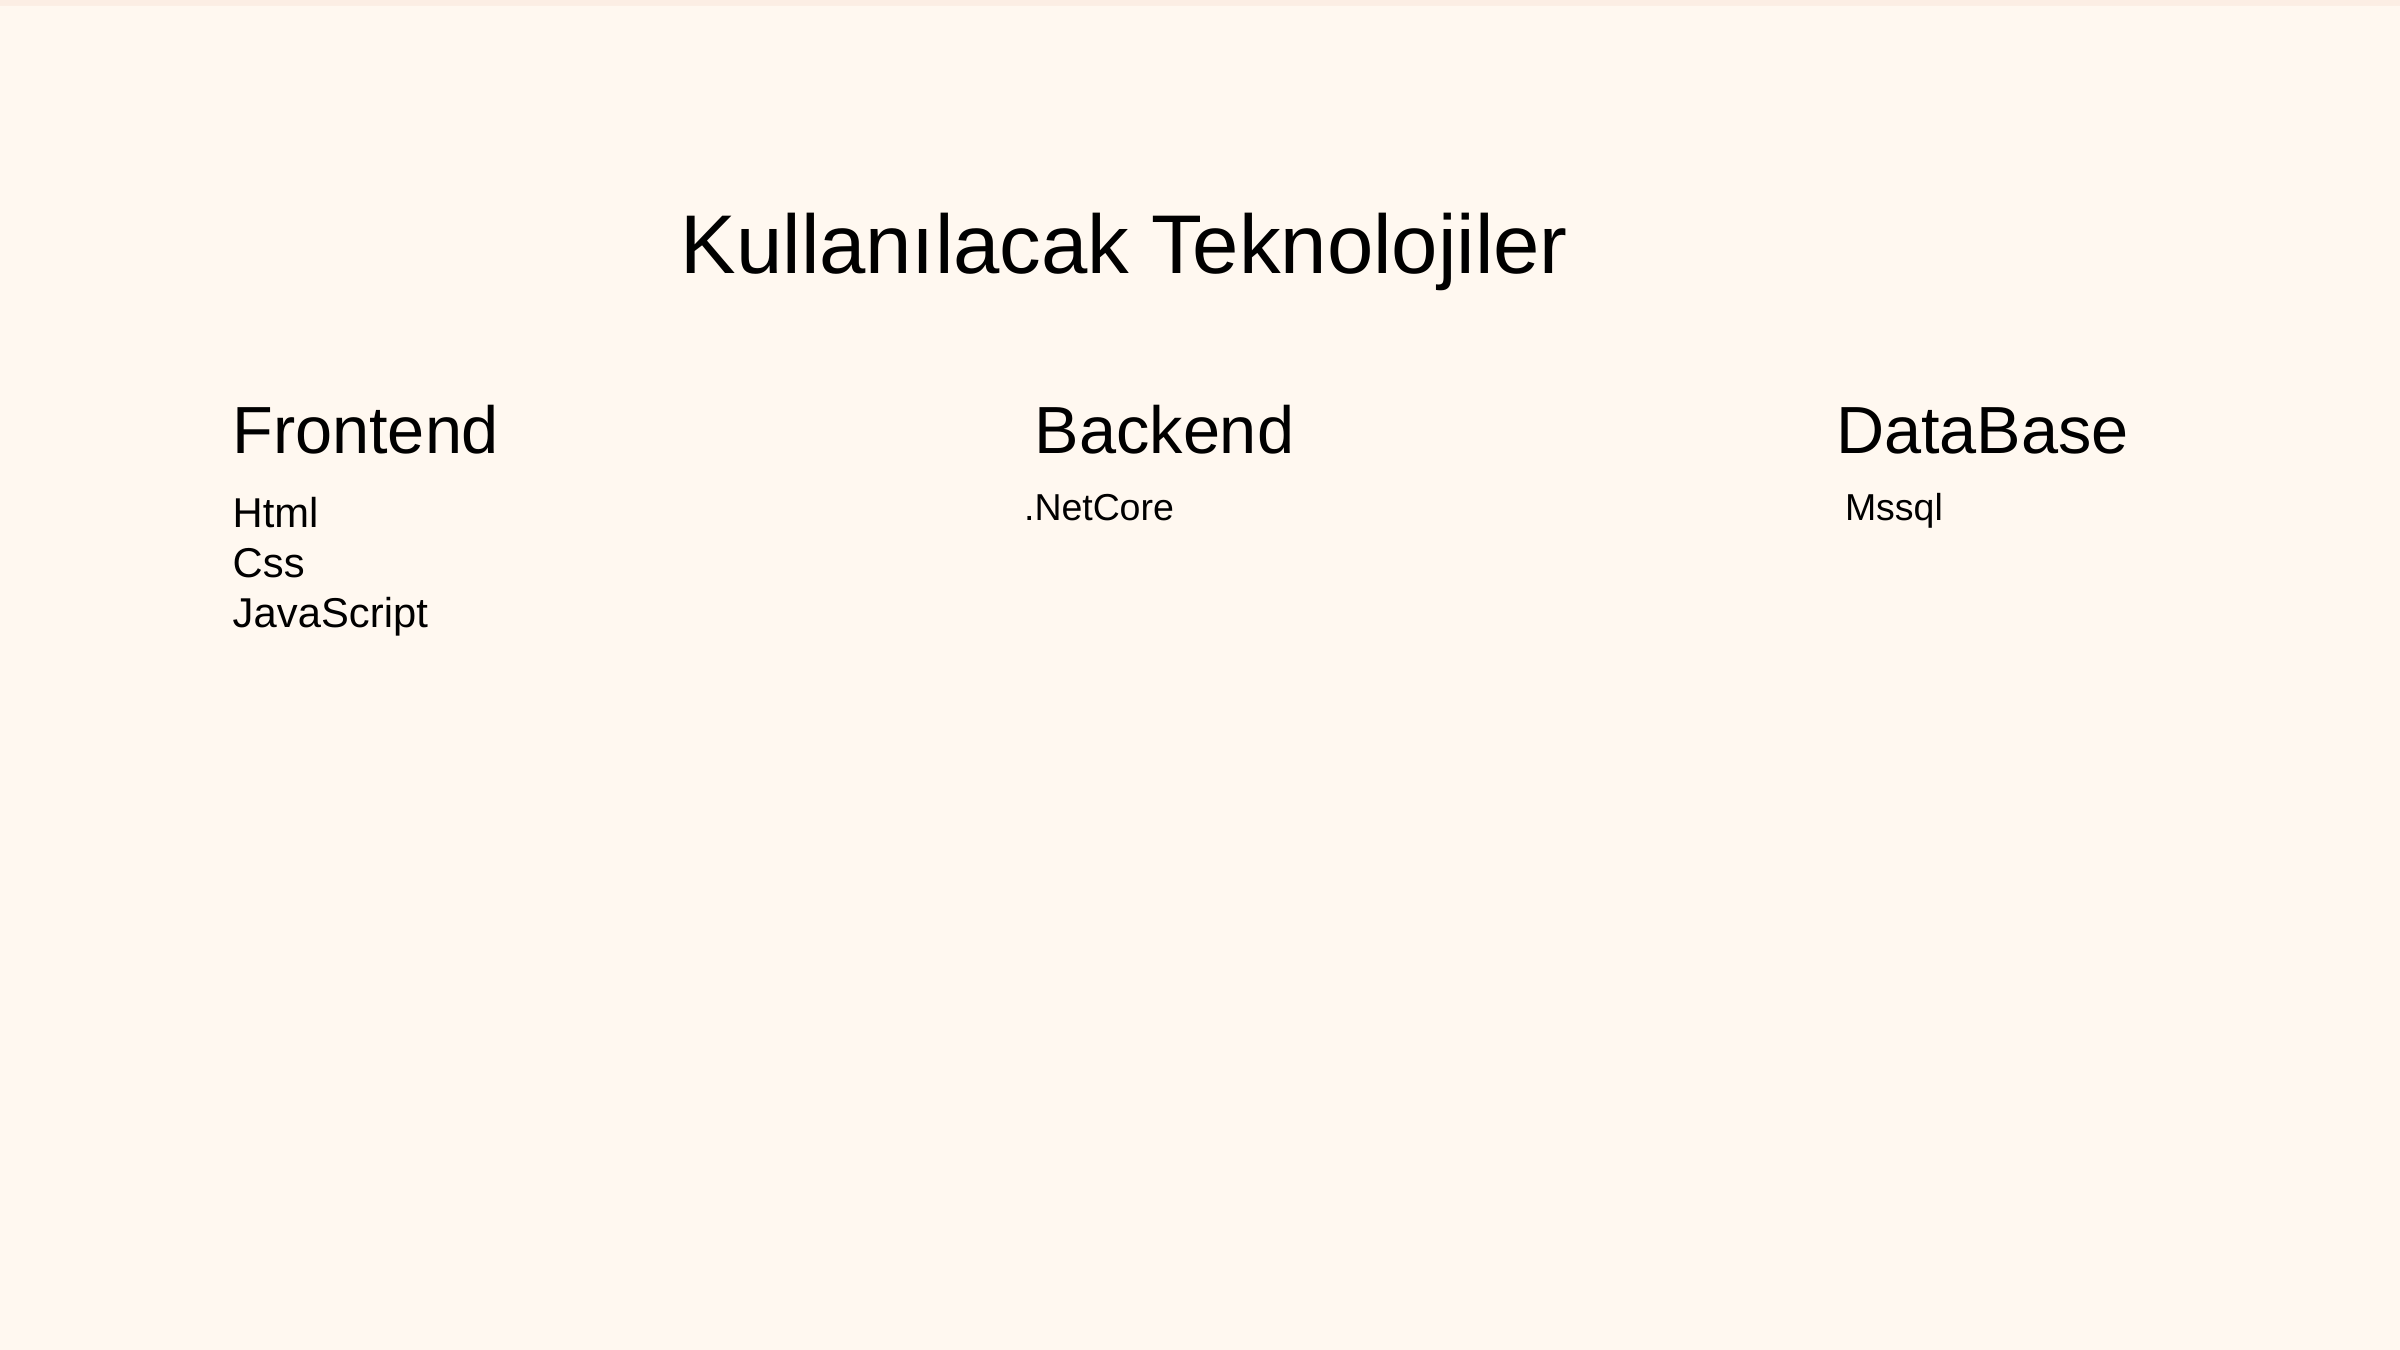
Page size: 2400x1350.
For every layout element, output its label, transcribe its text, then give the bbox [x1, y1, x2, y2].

text_box .NetCore [1009, 475, 1189, 536]
text_box Mssql [1830, 475, 2002, 536]
text_box DataBase [1821, 379, 2144, 475]
text_box Frontend [217, 379, 729, 475]
text_box Backend [1019, 379, 1821, 475]
text_box [0, 5, 2400, 1350]
text_box Kullanılacak Teknolojiler [666, 182, 1640, 298]
text_box Html Css JavaScript [217, 477, 491, 643]
